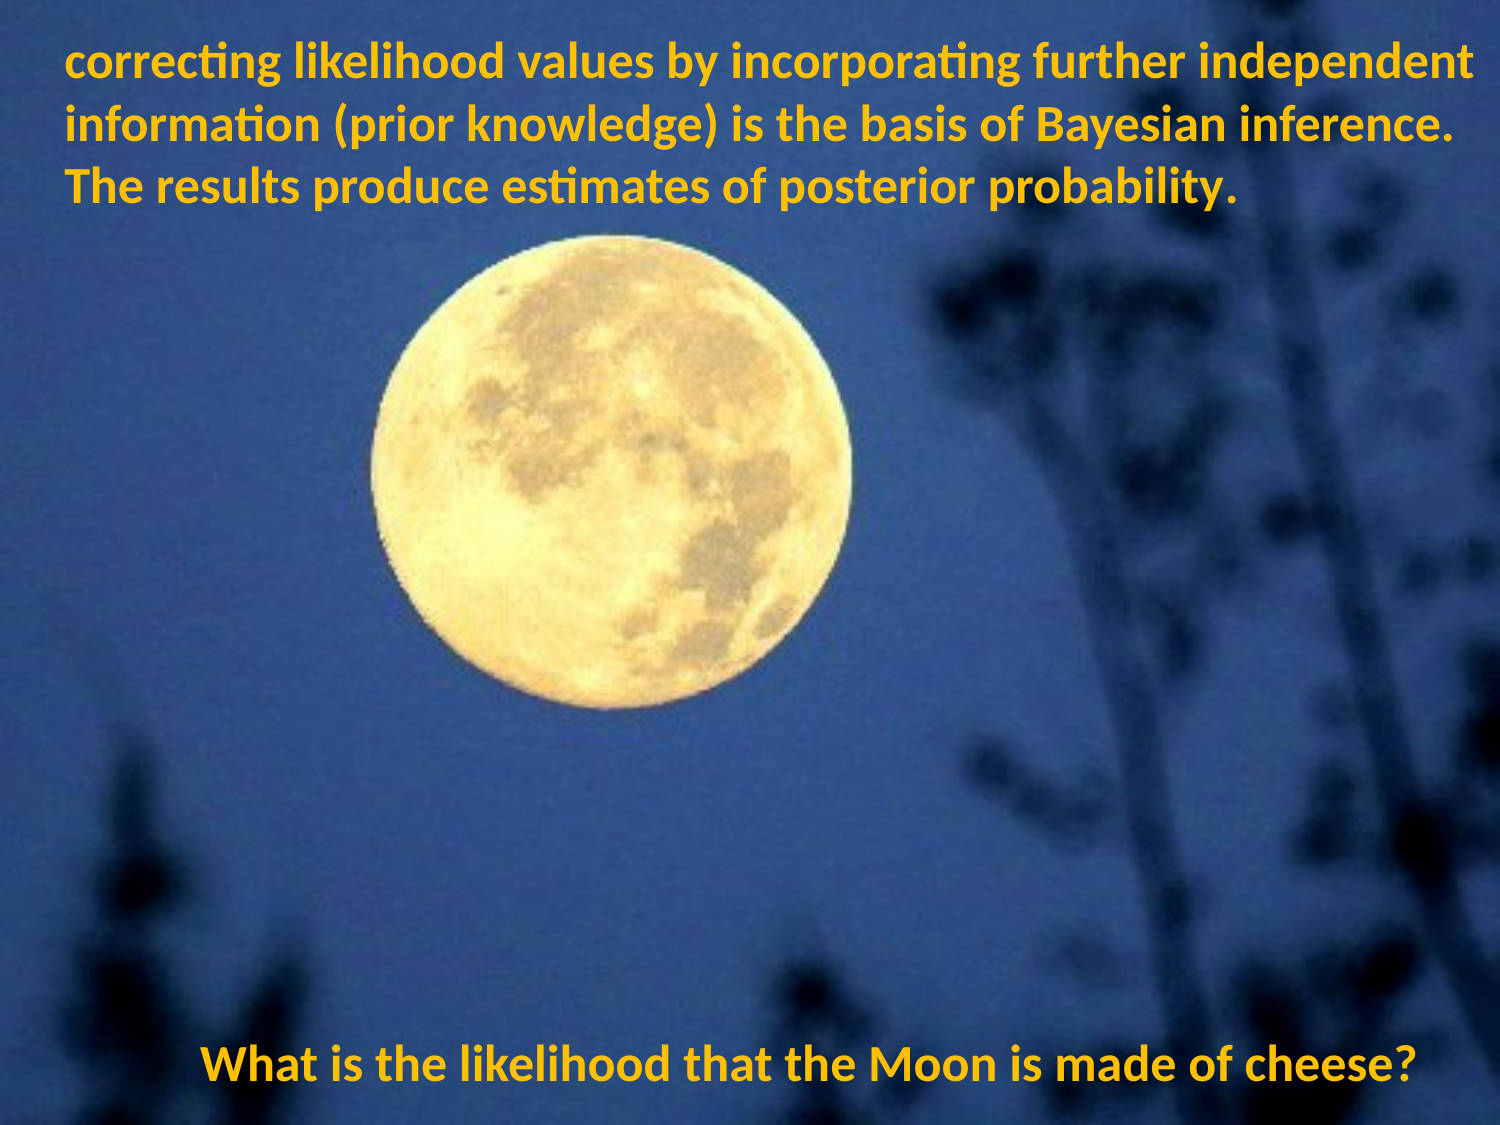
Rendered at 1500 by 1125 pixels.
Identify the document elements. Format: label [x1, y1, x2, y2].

list [0, 0, 1500, 1125]
